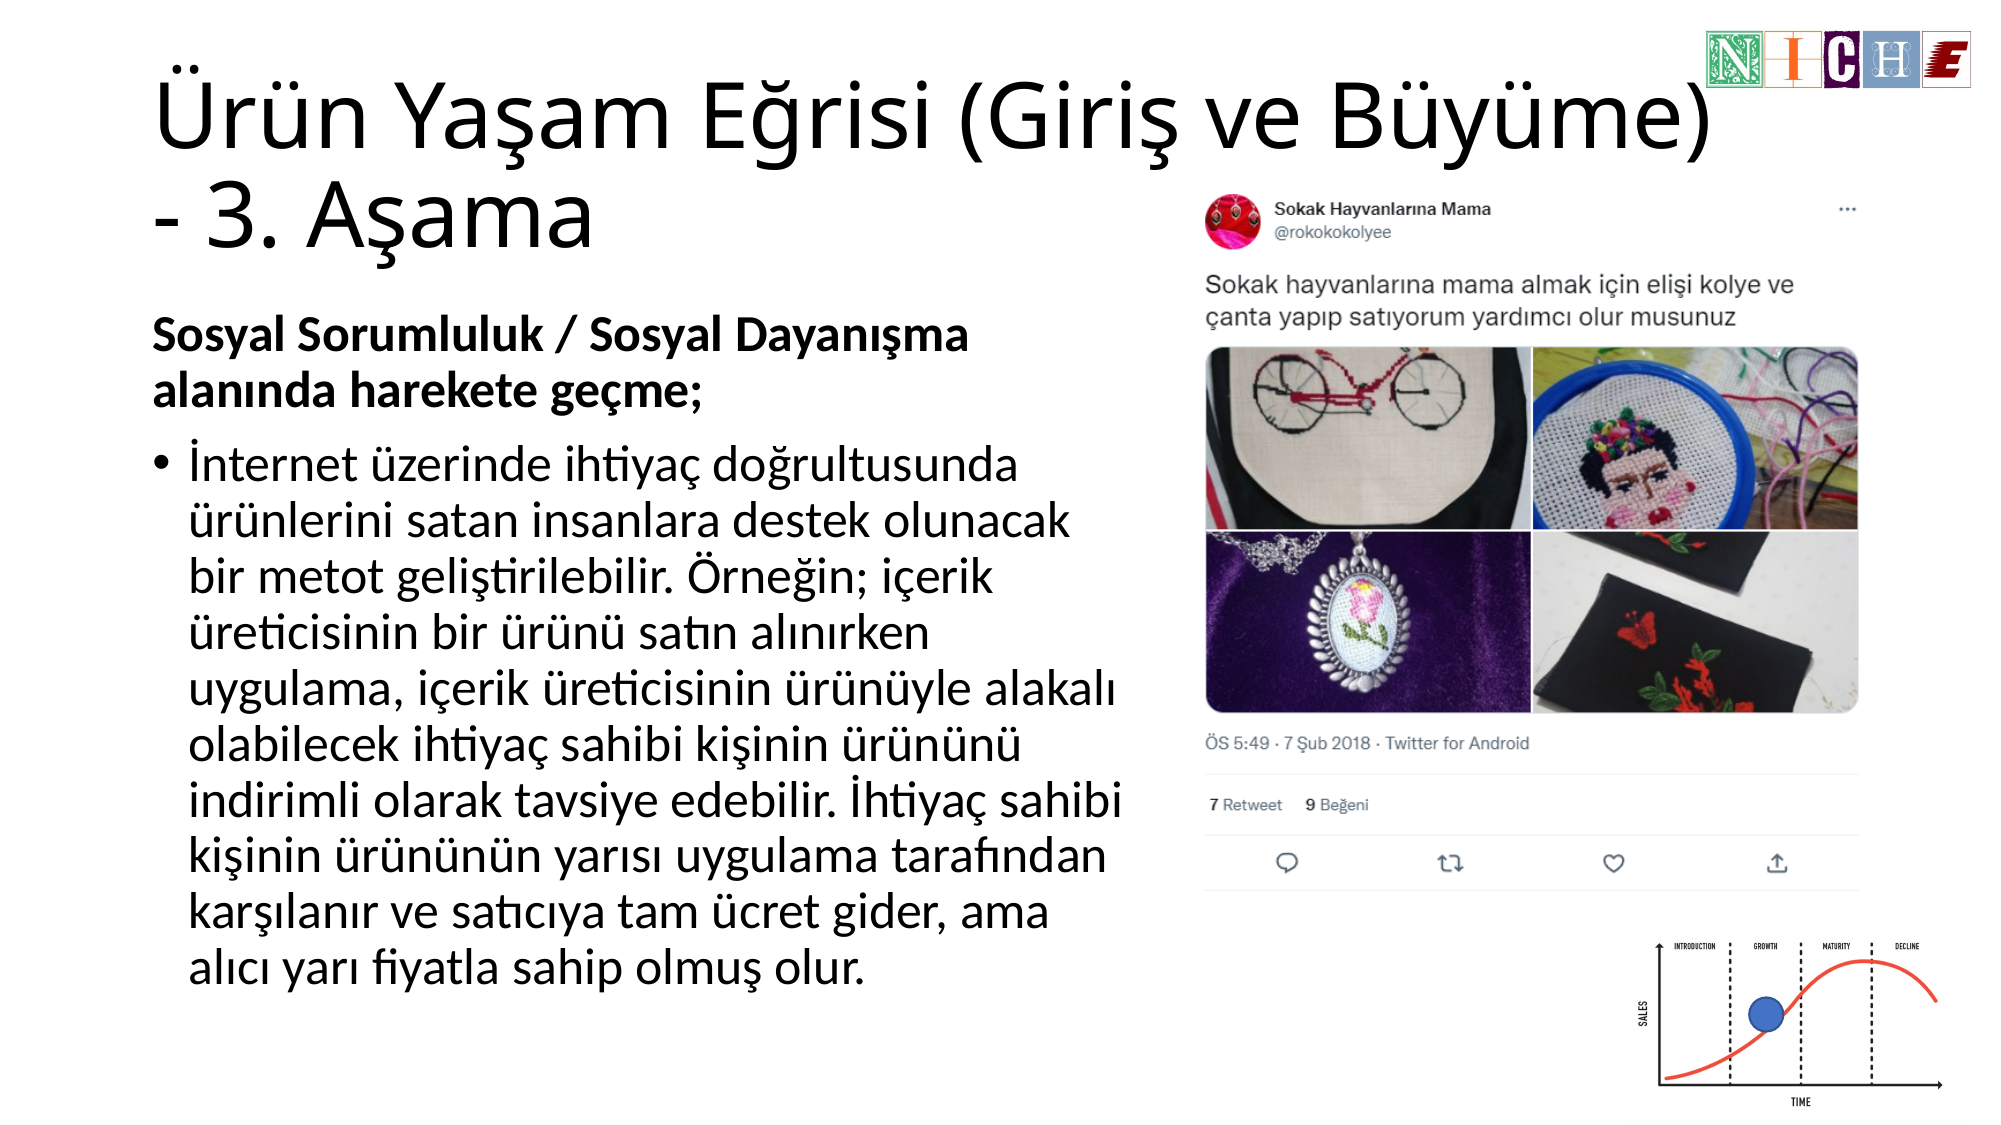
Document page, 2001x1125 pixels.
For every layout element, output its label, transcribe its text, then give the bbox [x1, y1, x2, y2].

list Sosyal Sorumluluk / Sosyal Dayanışma alanında harekete geçme; İnternet üzerinde ihtiyaç doğrultusunda ürünlerini satan insanlara destek olunacak bir metot geliştirilebilir. Örneğin; içerik üreticisinin bir ürünü satın alınırken uygulama, içerik üreticisinin ürünüyle alakalı olabilecek ihtiyaç sahibi kişinin ürününü indirimli olarak tavsiye edebilir. İhtiyaç sahibi kişinin ürününün yarısı uygulama tarafından karşılanır ve satıcıya tam ücret gider, ama alıcı yarı fiyatla sahip olmuş olur. [137, 299, 1140, 1014]
picture [1622, 899, 1969, 1125]
picture [1703, 28, 1974, 91]
picture [1196, 177, 1876, 891]
title Ürün Yaşam Eğrisi (Giriş ve Büyüme) - 3. Aşama [137, 59, 1863, 278]
